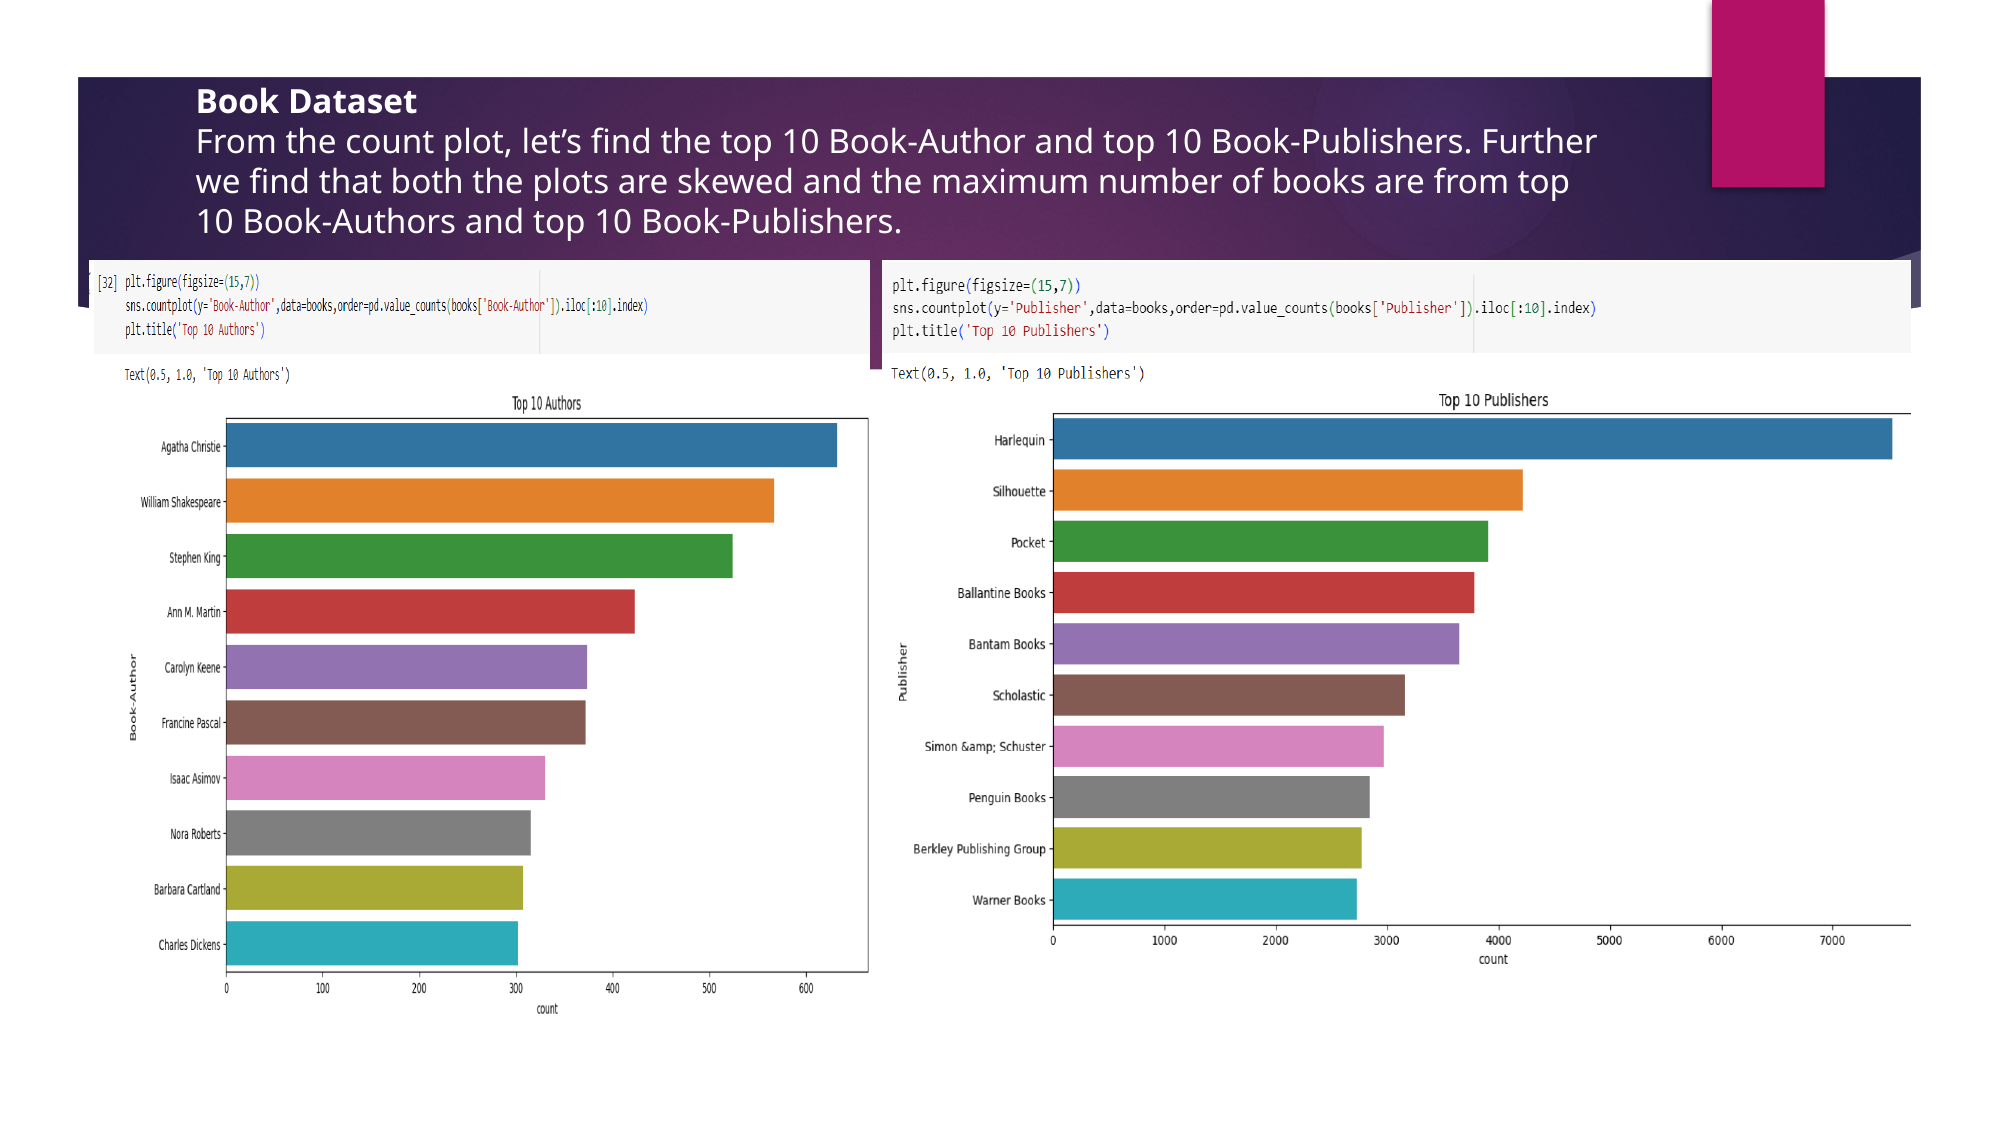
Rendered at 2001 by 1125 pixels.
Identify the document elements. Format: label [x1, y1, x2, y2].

picture [882, 259, 1911, 971]
title [871, 260, 880, 268]
picture [89, 259, 870, 1039]
